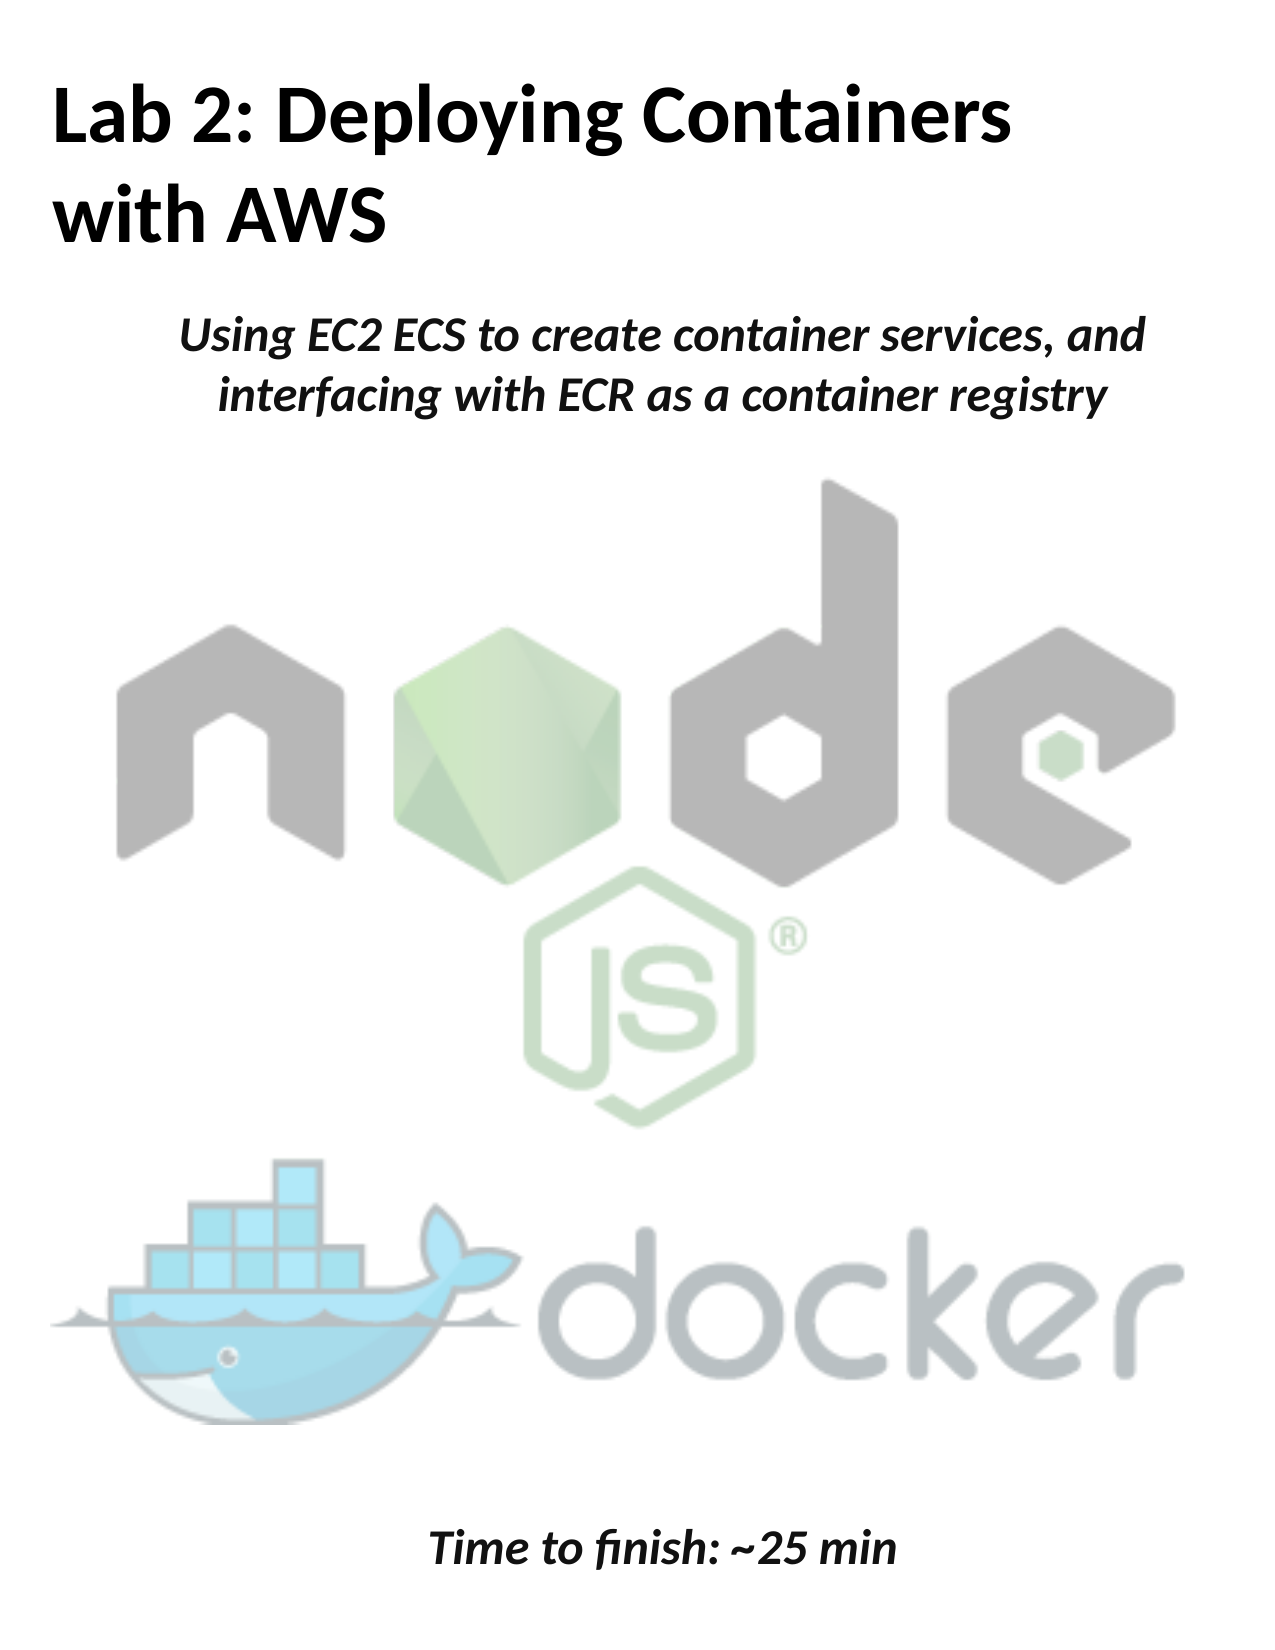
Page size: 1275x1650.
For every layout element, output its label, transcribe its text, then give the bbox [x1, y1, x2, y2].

text_box Using EC2 ECS to create container services, and interfacing with ECR as a container registry Time to finish: ~25 min [104, 1434, 1219, 1575]
text_box Using EC2 ECS to create container services, and interfacing with ECR as a container registry Time to finish: ~25 min [104, 237, 1219, 435]
picture [49, 437, 1242, 1426]
text_box Lab 2: Deploying Containers with AWS [50, 56, 1100, 259]
